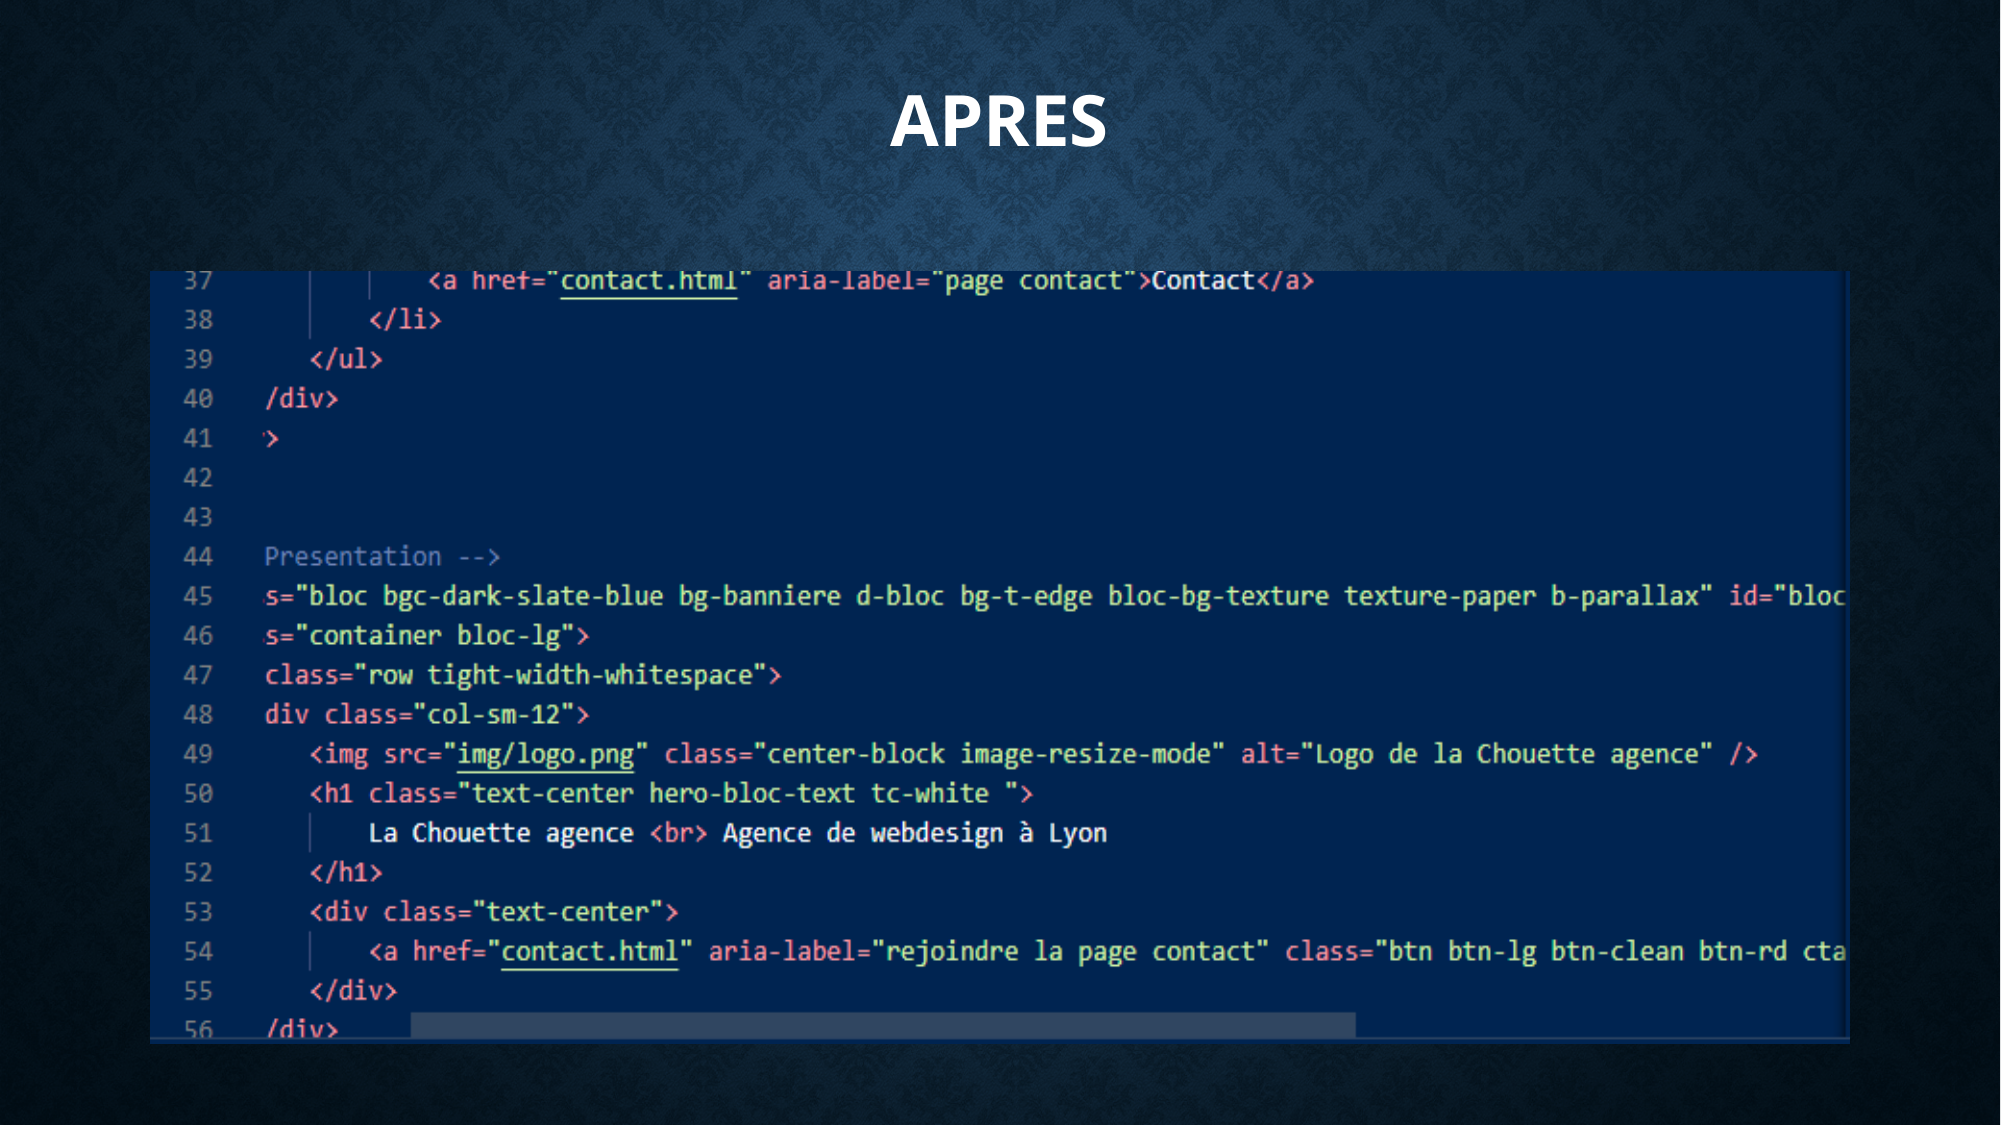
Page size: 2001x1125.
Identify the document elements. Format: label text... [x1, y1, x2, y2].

picture [150, 271, 1850, 1044]
title apres [150, 15, 1850, 233]
